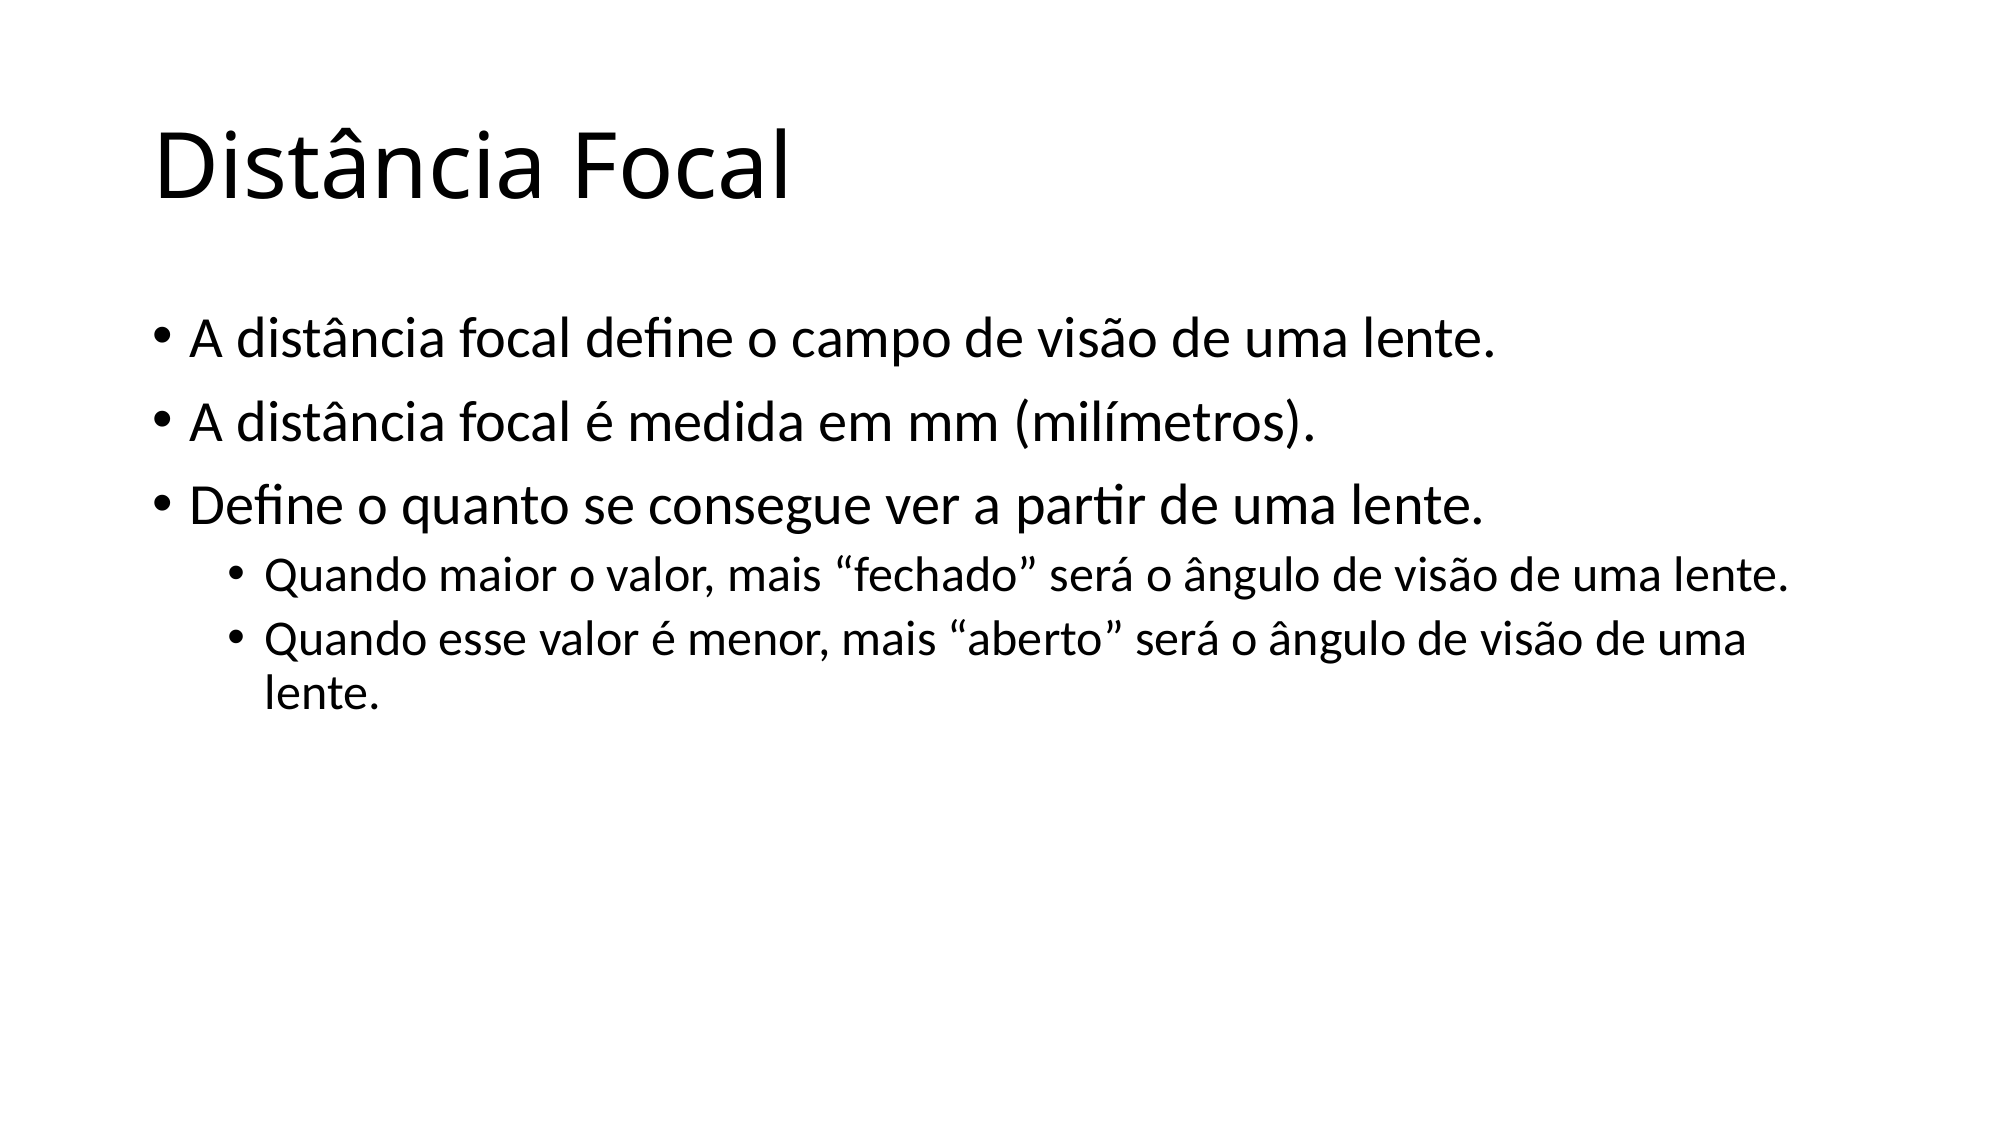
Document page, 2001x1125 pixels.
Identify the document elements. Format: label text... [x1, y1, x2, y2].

list A distância focal define o campo de visão de uma lente. A distância focal é medida em mm (milímetros). Define o quanto se consegue ver a partir de uma lente. Quando maior o valor, mais “fechado” será o ângulo de visão de uma lente. Quando esse valor é menor, mais “aberto” será o ângulo de visão de uma lente. [137, 299, 1863, 1014]
title Distância Focal [137, 59, 1863, 278]
